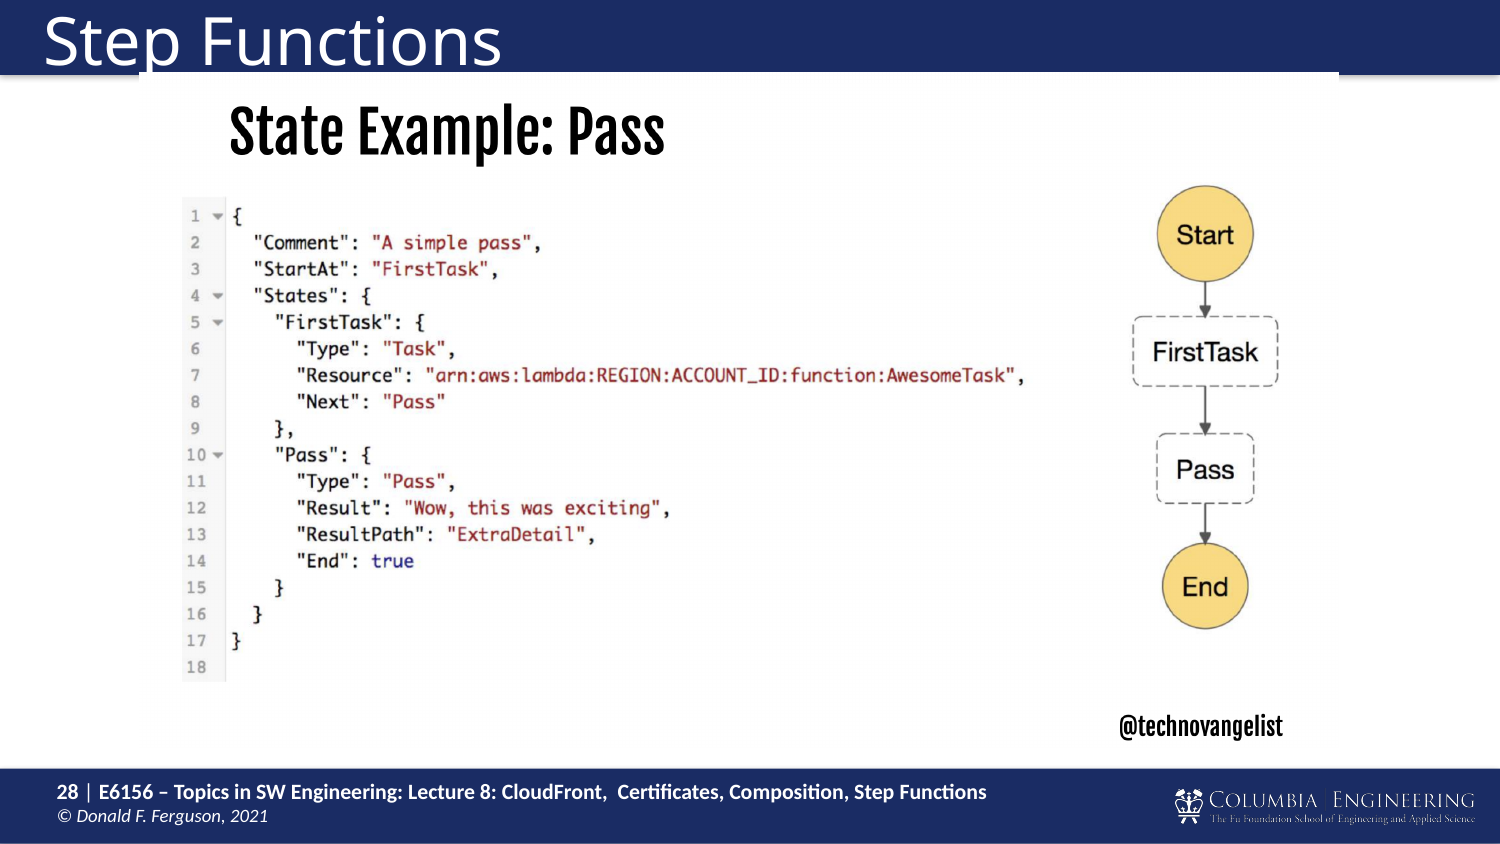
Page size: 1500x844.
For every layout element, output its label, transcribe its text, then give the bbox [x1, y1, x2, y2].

picture [139, 72, 1340, 749]
title Step Functions [28, 0, 1450, 73]
